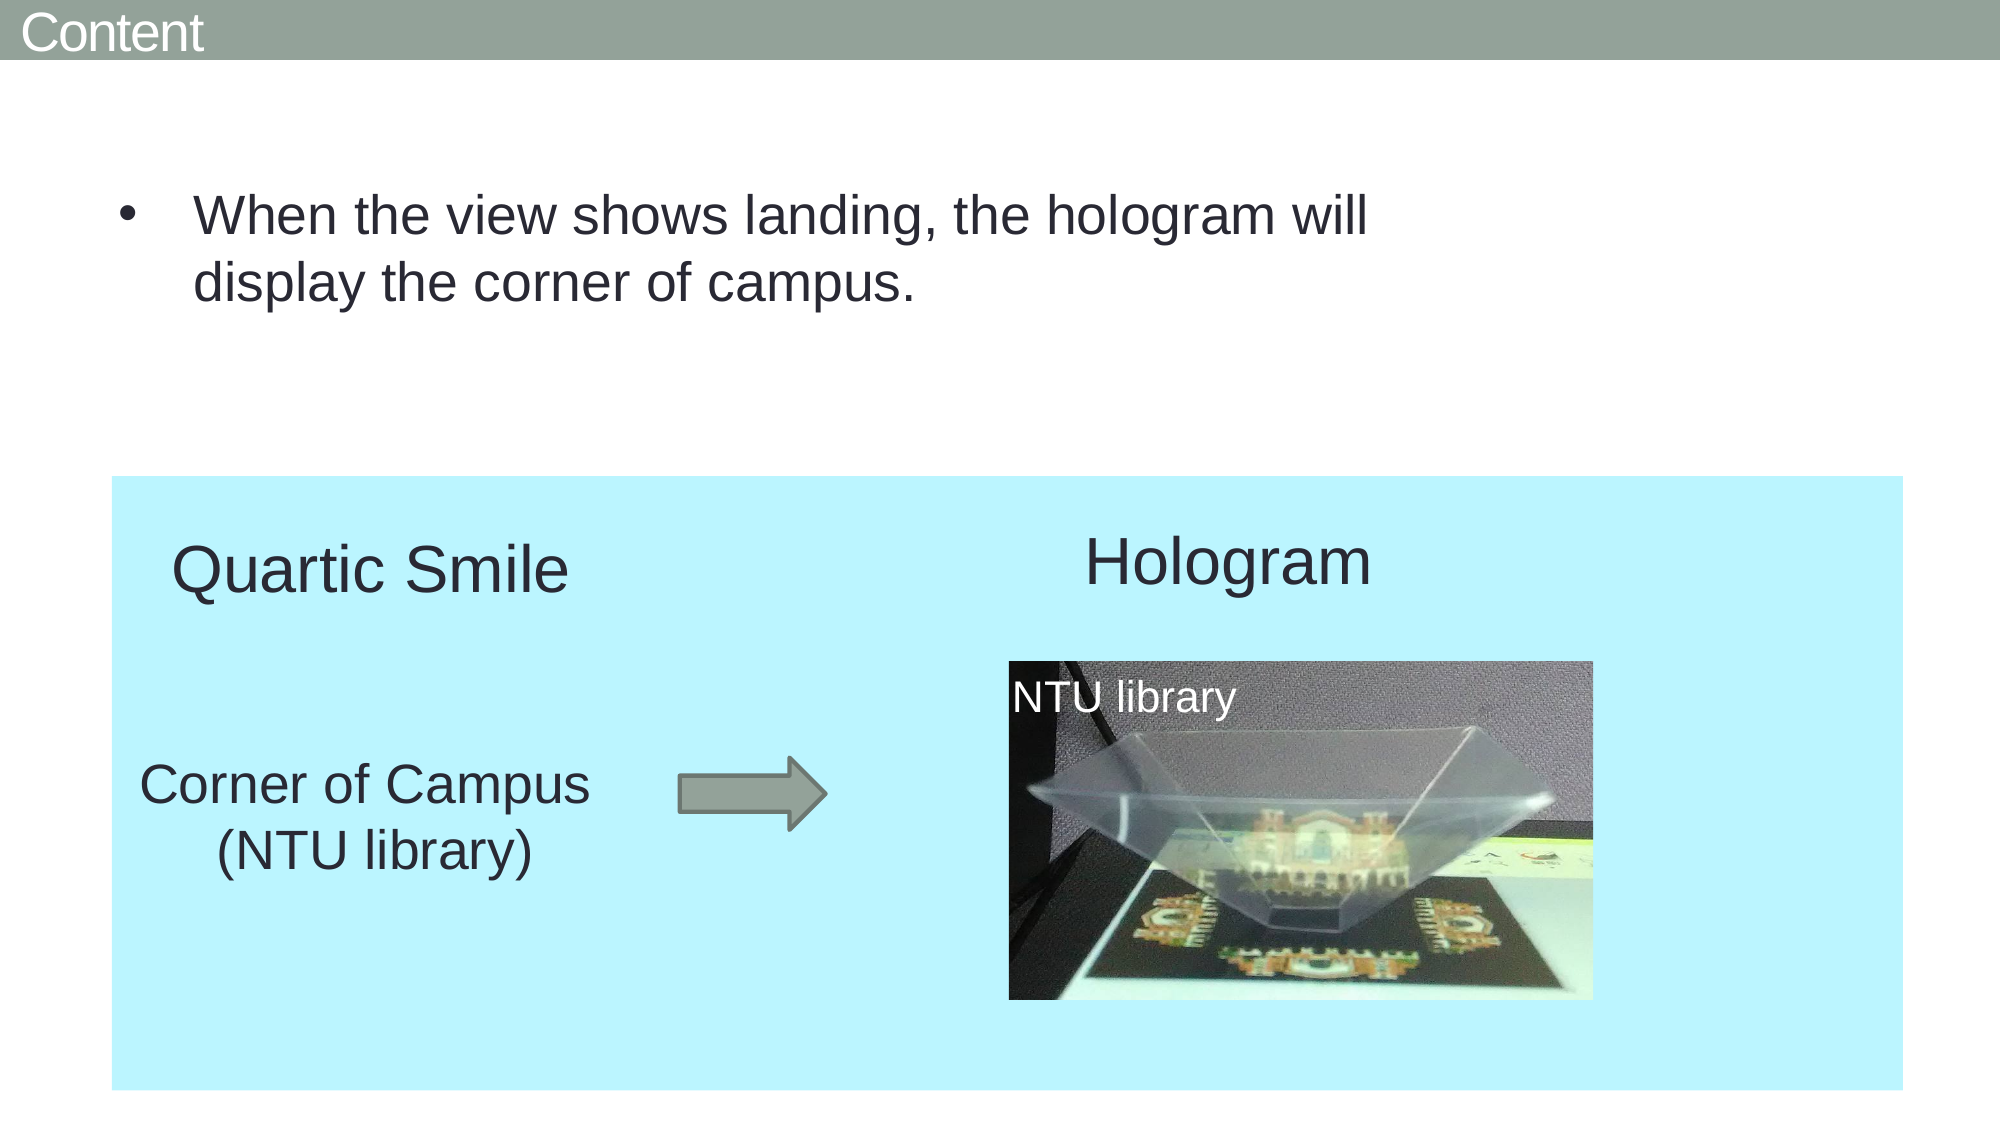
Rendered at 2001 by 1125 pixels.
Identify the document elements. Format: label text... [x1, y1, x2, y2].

text_box NTU library [997, 661, 1007, 730]
text_box Quartic Smile [156, 518, 586, 614]
text_box Corner of Campus (NTU library) [124, 740, 607, 889]
text_box Hologram [1069, 510, 1388, 606]
picture [1008, 661, 1594, 1000]
text_box [110, 474, 1905, 1093]
text_box When the view shows landing, the hologram will display the corner of campus. [104, 171, 1478, 320]
text_box [677, 755, 828, 832]
text_box Content [0, 0, 274, 65]
